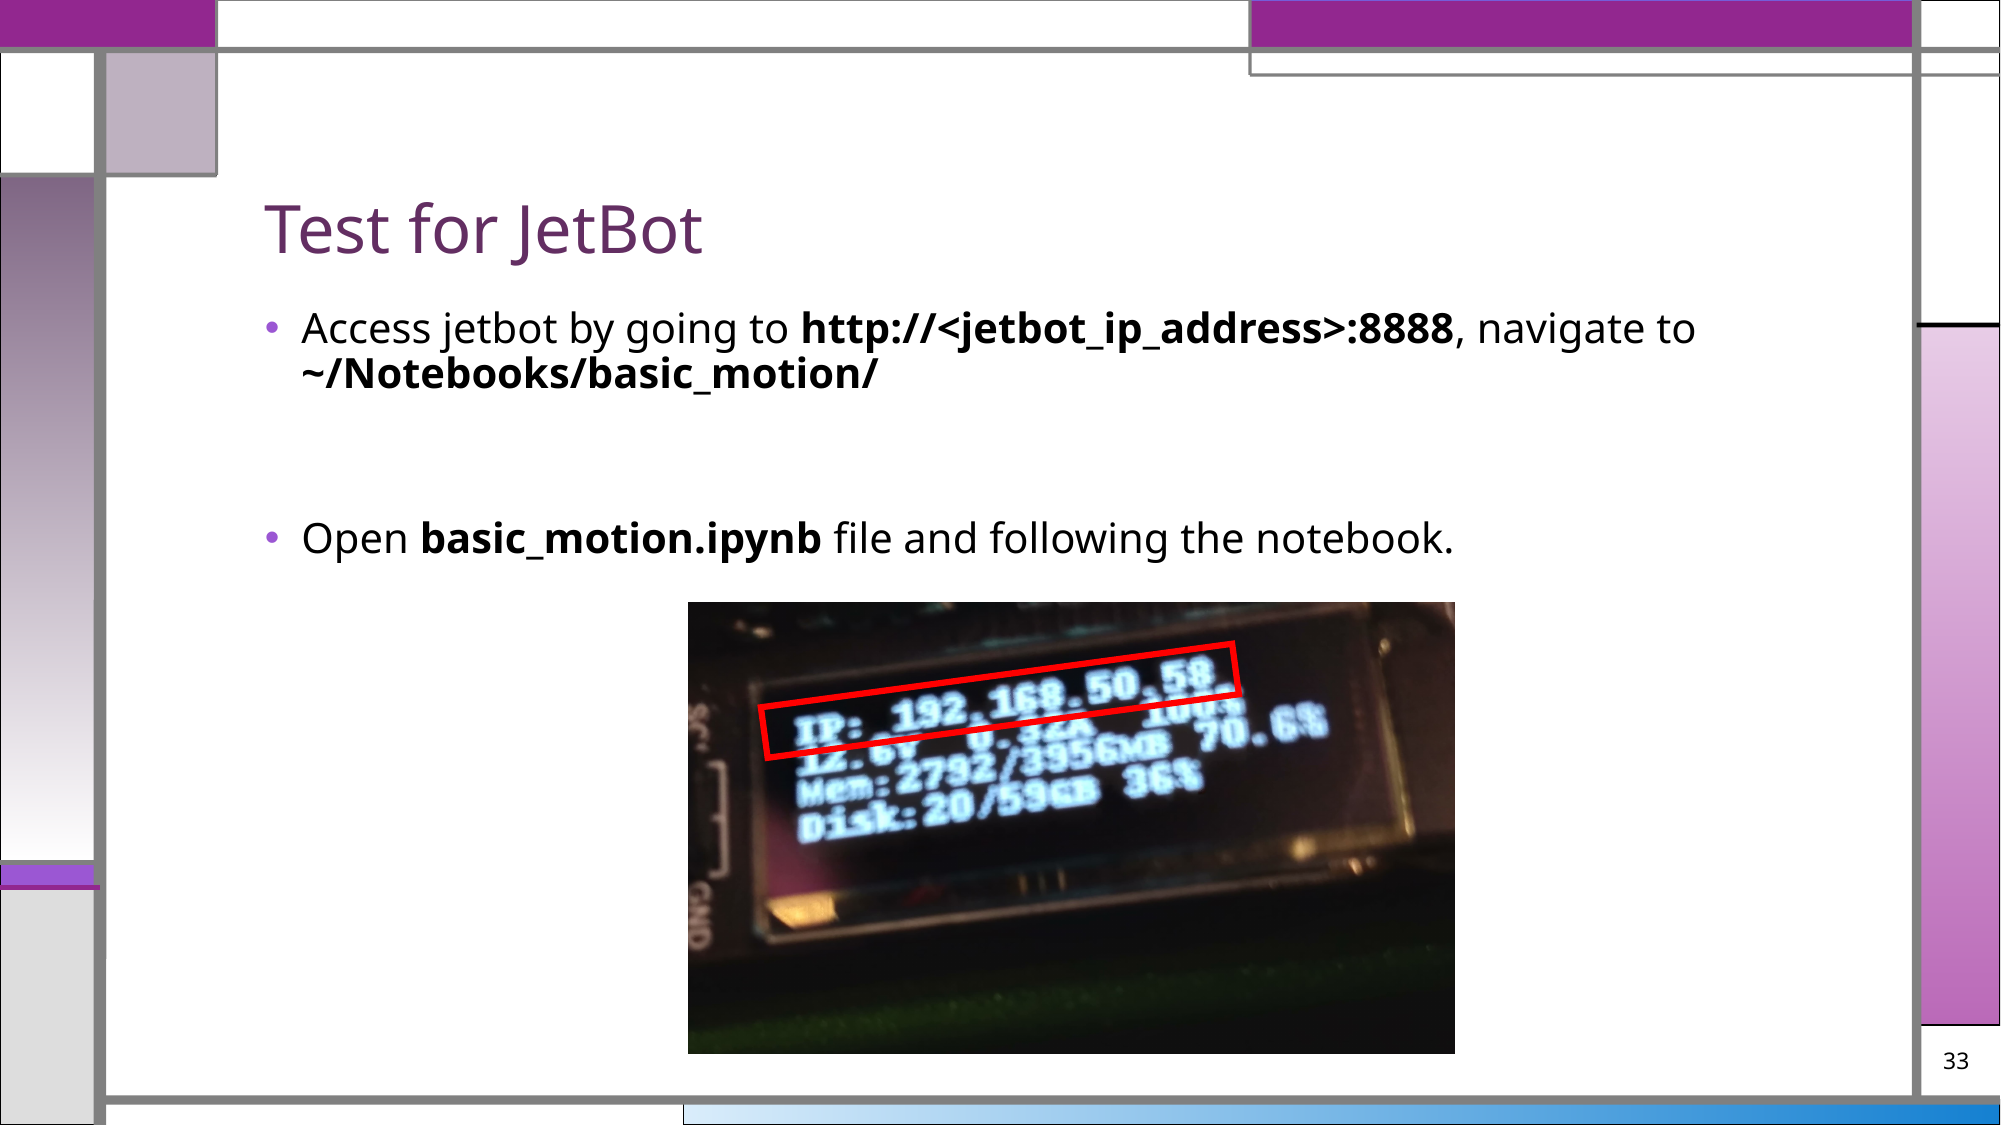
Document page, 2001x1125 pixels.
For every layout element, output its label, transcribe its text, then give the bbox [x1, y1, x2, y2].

list Access jetbot by going to http://<jetbot_ip_address>:8888, navigate to ~/Notebooks/basic_motion/ Open basic_motion.ipynb file and following the notebook. [249, 299, 1826, 988]
picture [687, 602, 1459, 1054]
title Test for JetBot [249, 87, 1826, 275]
slide_number 33 [1912, 1036, 2000, 1088]
